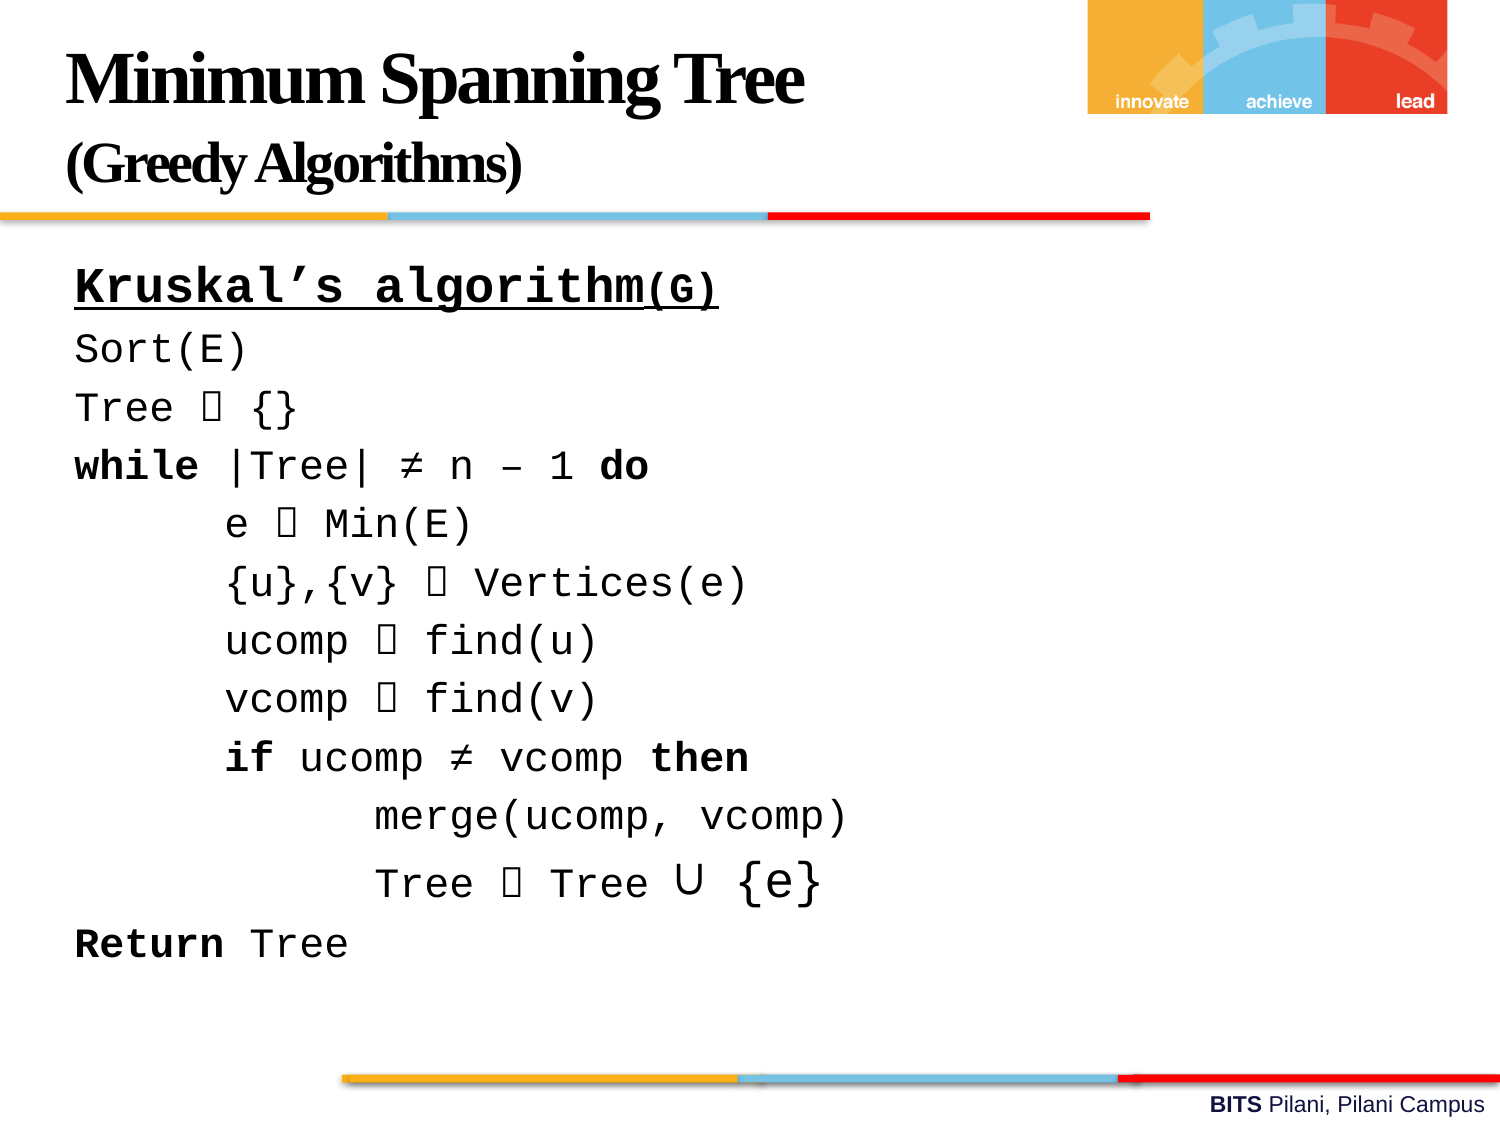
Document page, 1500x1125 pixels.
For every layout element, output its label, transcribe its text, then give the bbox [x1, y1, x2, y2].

list Minimum Spanning Tree (Greedy Algorithms) [50, 24, 1088, 213]
picture [1087, 0, 1448, 114]
list Kruskal’s algorithm(G) Sort(E) Tree  {} while |Tree| ≠ n – 1 do e  Min(E) {u},{v}  Vertices(e) ucomp  find(u) vcomp  find(v) if ucomp ≠ vcomp then merge(ucomp, vcomp) Tree  Tree ∪ {e} Return Tree [50, 245, 1400, 988]
